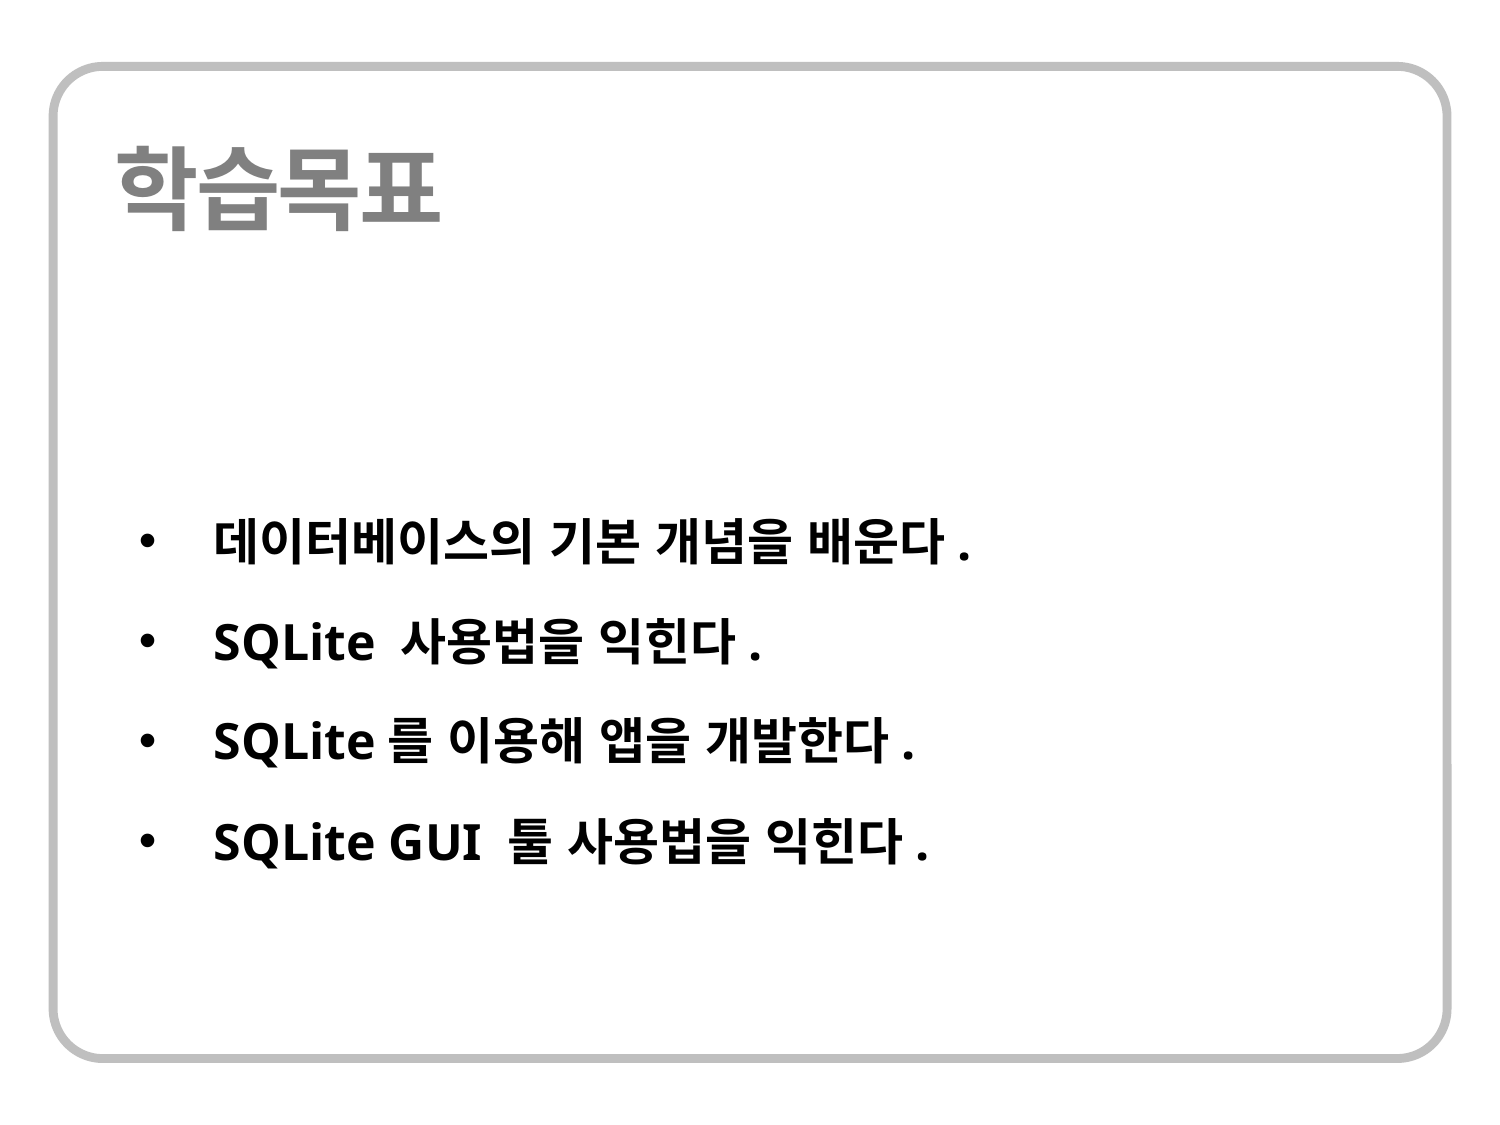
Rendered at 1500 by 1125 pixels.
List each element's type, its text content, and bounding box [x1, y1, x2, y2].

list 데이터베이스의 기본 개념을 배운다. SQLite 사용법을 익힌다. SQLite를 이용해 앱을 개발한다. SQLite GUI 툴 사용법을 익힌다. [123, 302, 1389, 977]
